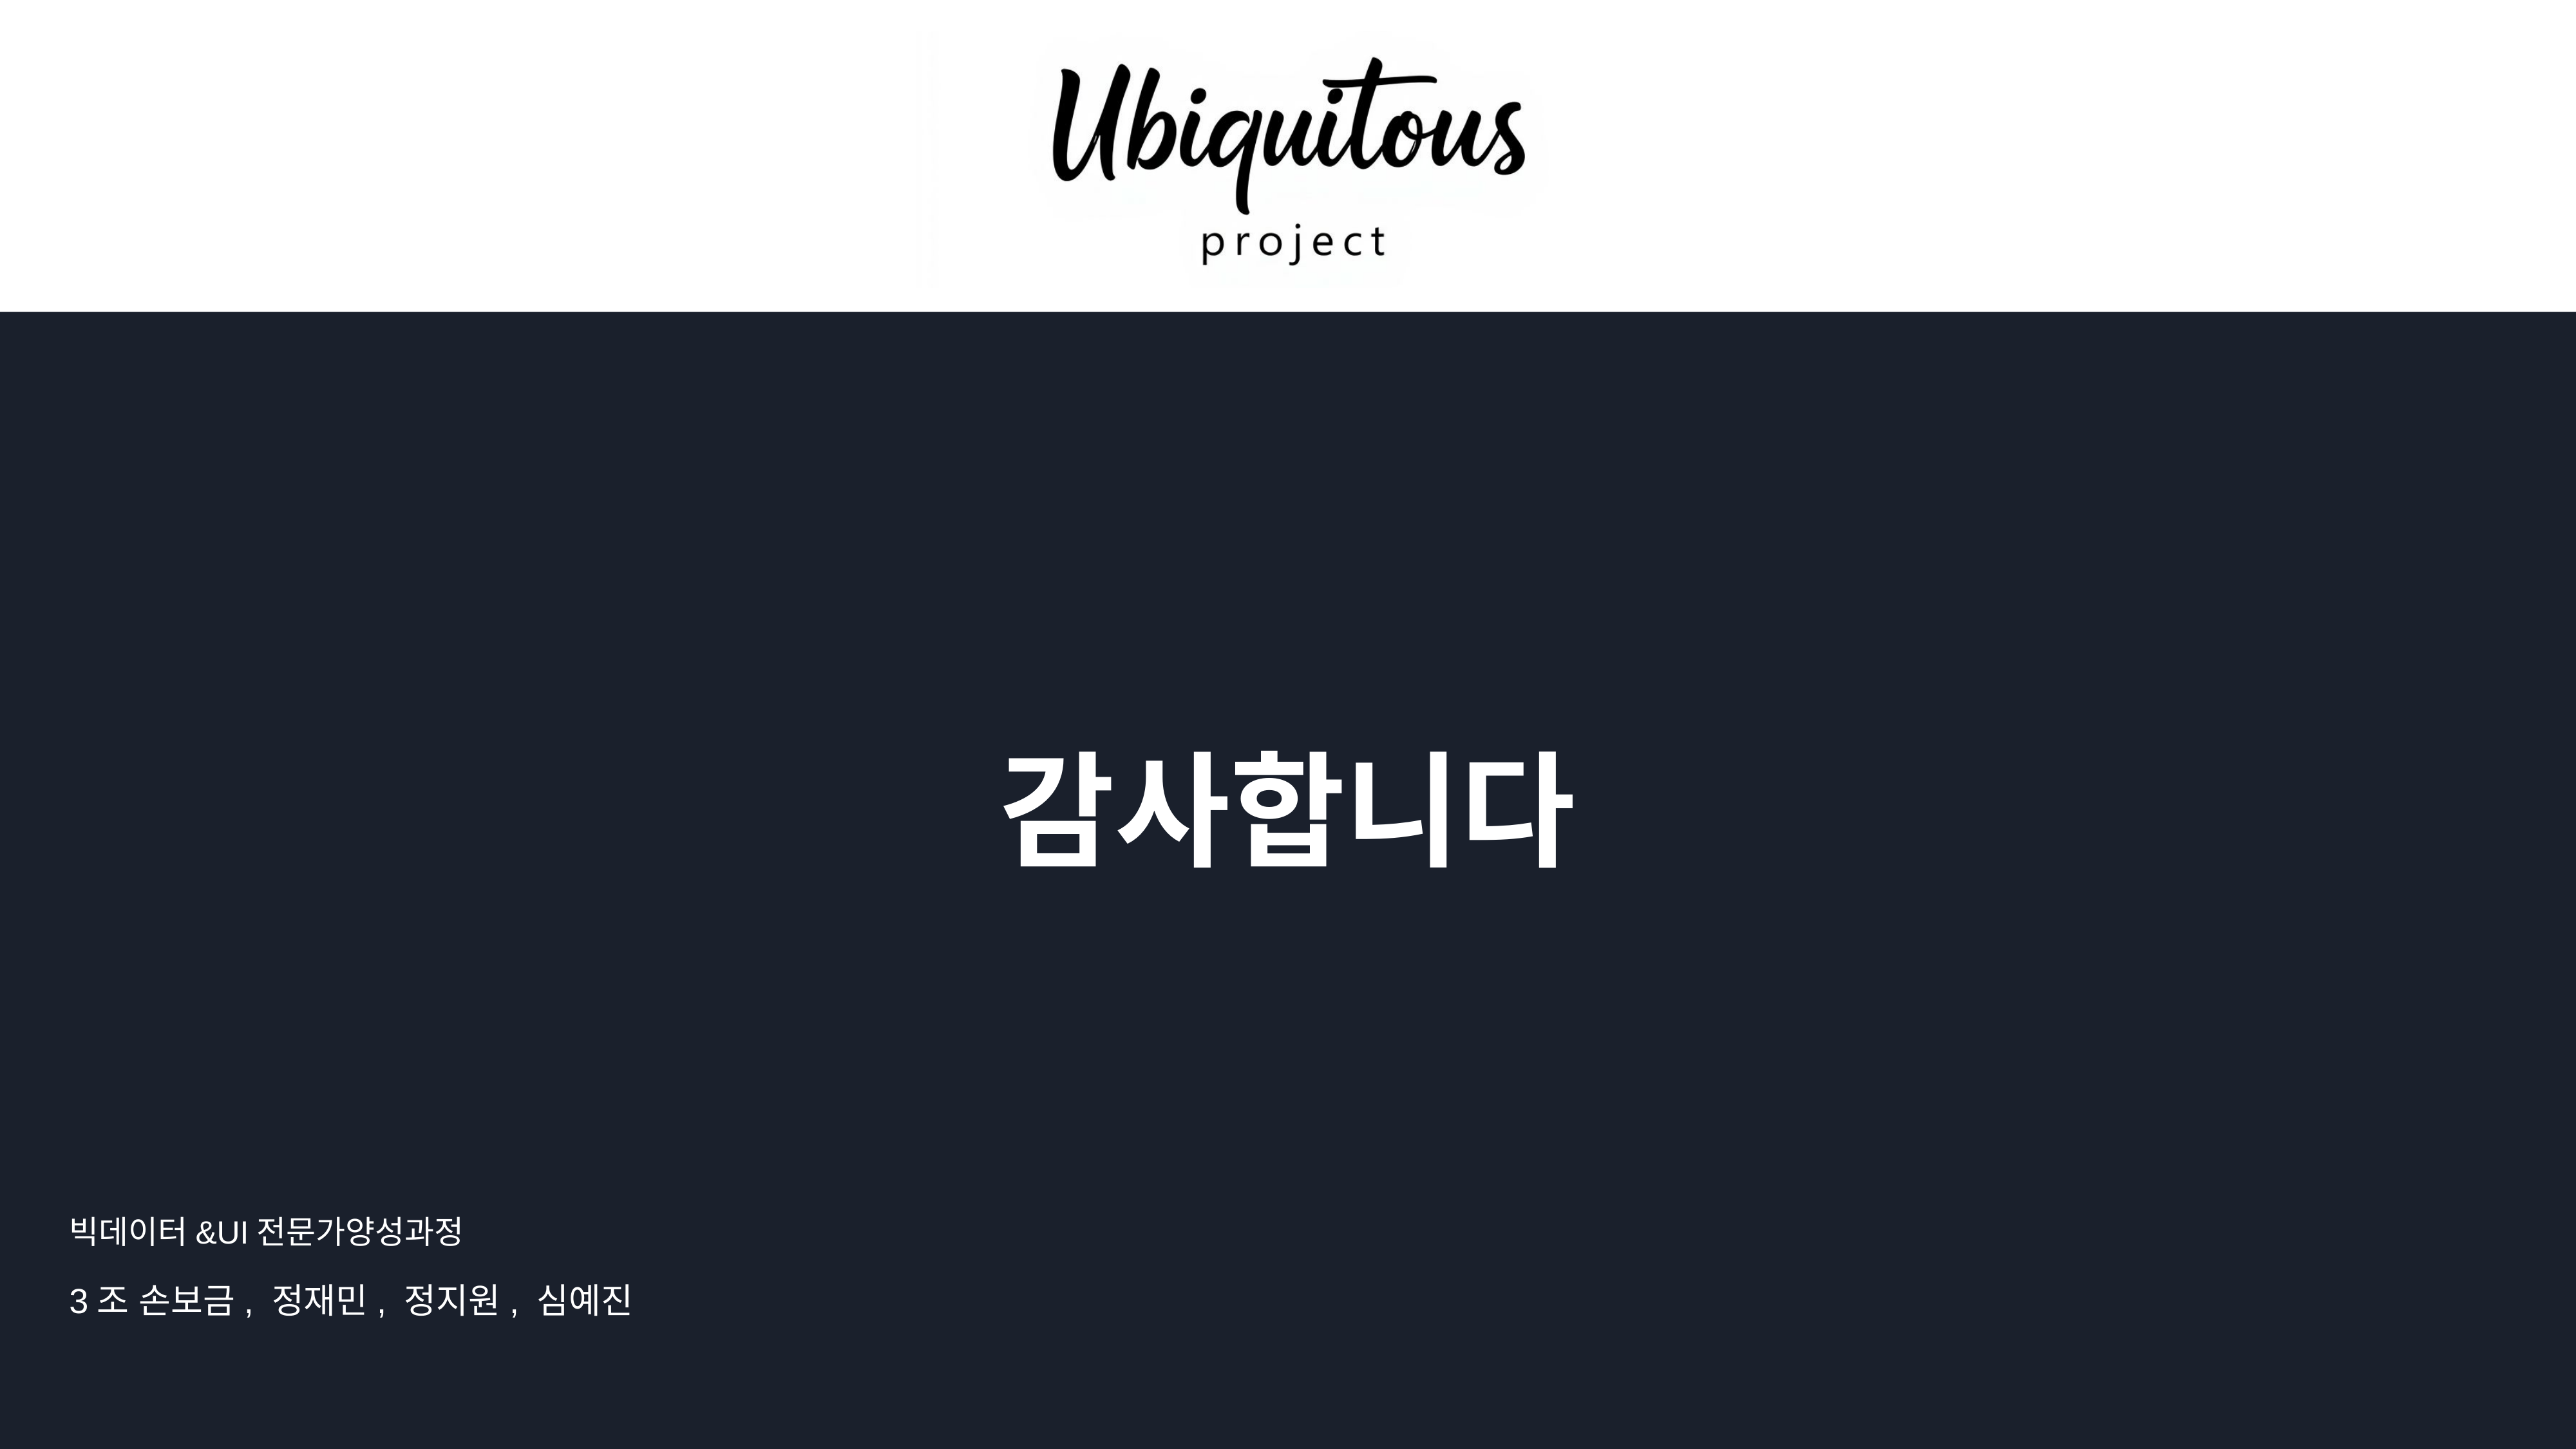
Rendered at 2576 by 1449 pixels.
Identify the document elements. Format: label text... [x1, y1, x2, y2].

text_box 감사합니다 [316, 725, 2260, 889]
text_box 3조 손보금, 정재민, 정지원, 심예진 [56, 1272, 1090, 1327]
text_box [0, 0, 2576, 312]
text_box 빅데이터&UI전문가양성과정 [56, 1205, 1090, 1257]
picture [916, 31, 1651, 288]
